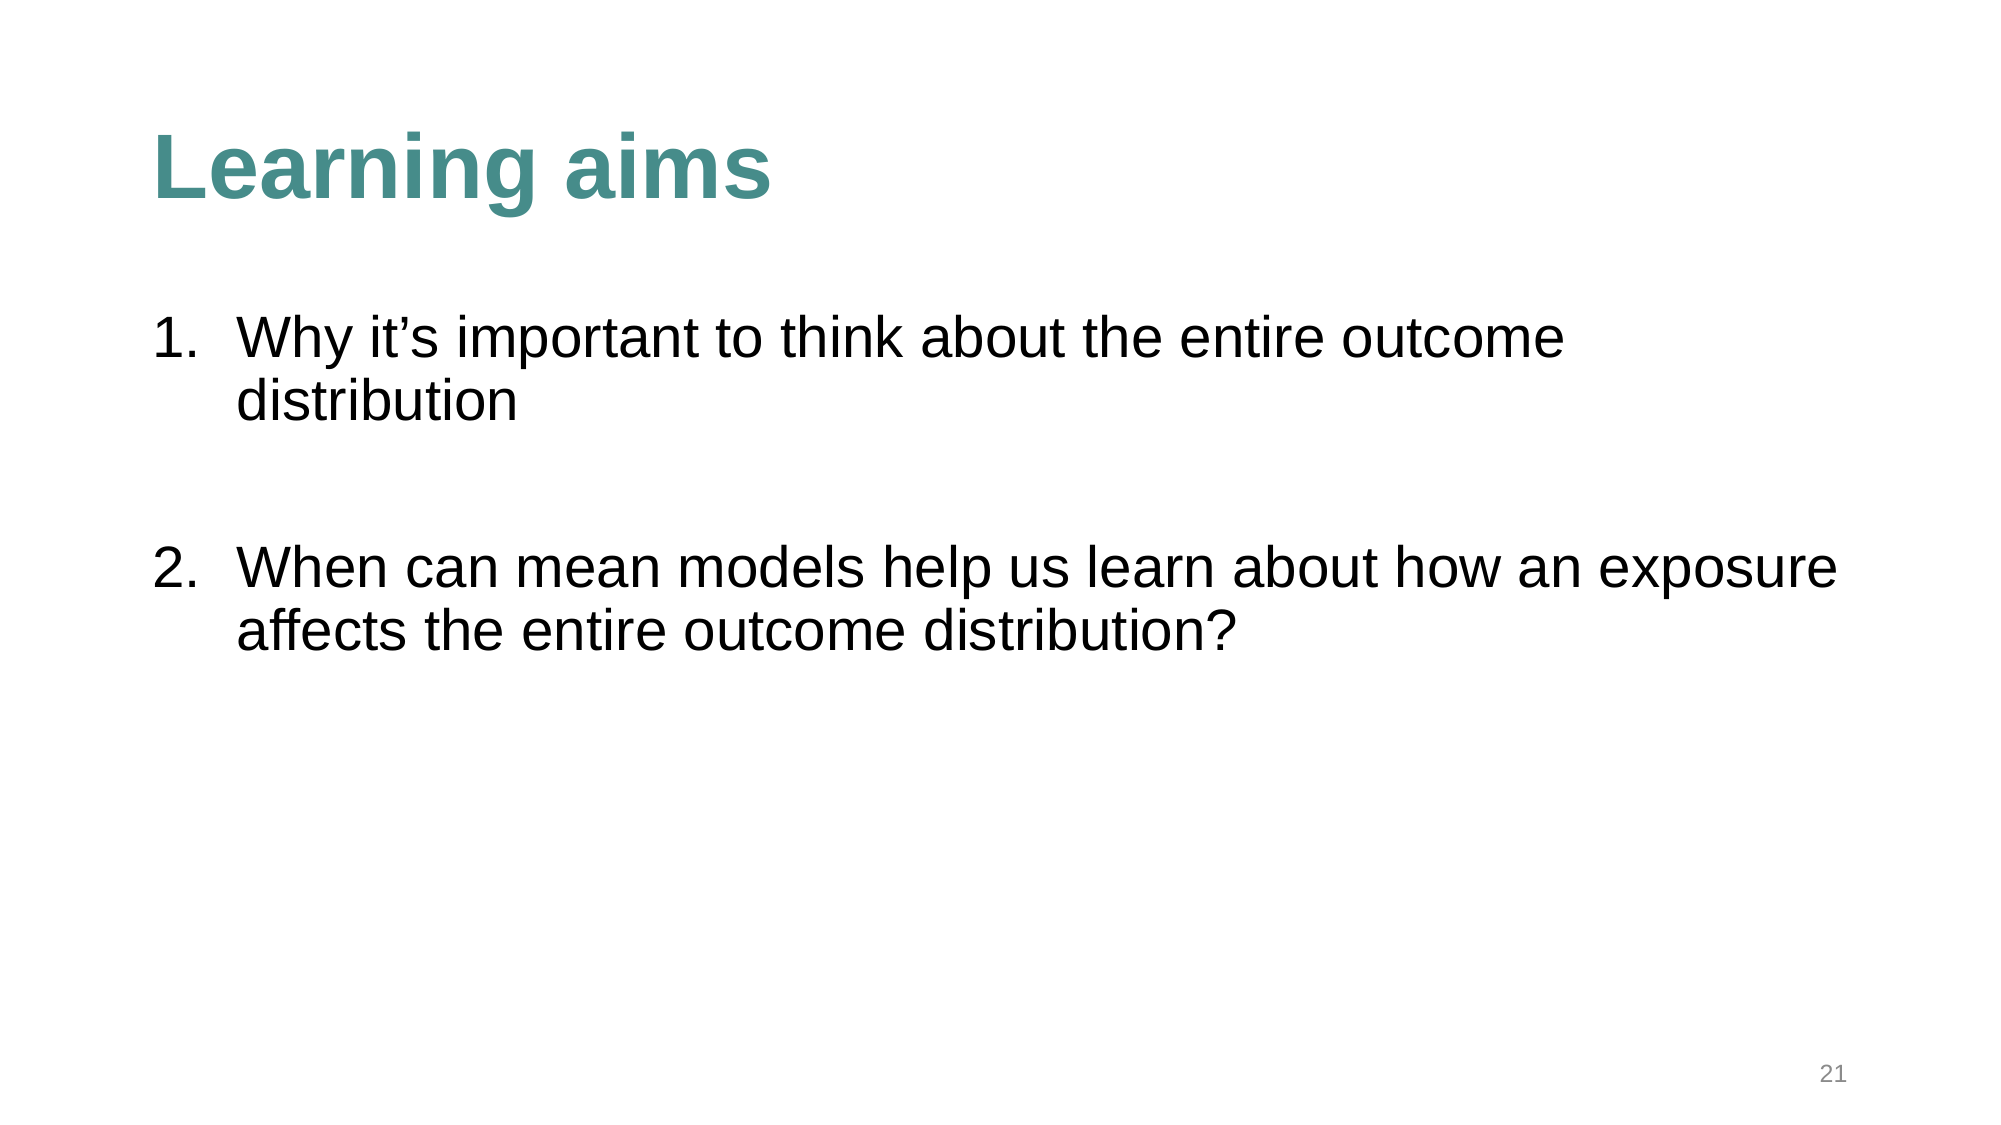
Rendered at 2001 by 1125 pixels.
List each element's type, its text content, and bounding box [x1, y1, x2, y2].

list Why it’s important to think about the entire outcome distribution When can mean models help us learn about how an exposure affects the entire outcome distribution? [137, 299, 1863, 1014]
slide_number 21 [1412, 1042, 1863, 1103]
title Learning aims [137, 59, 1863, 278]
